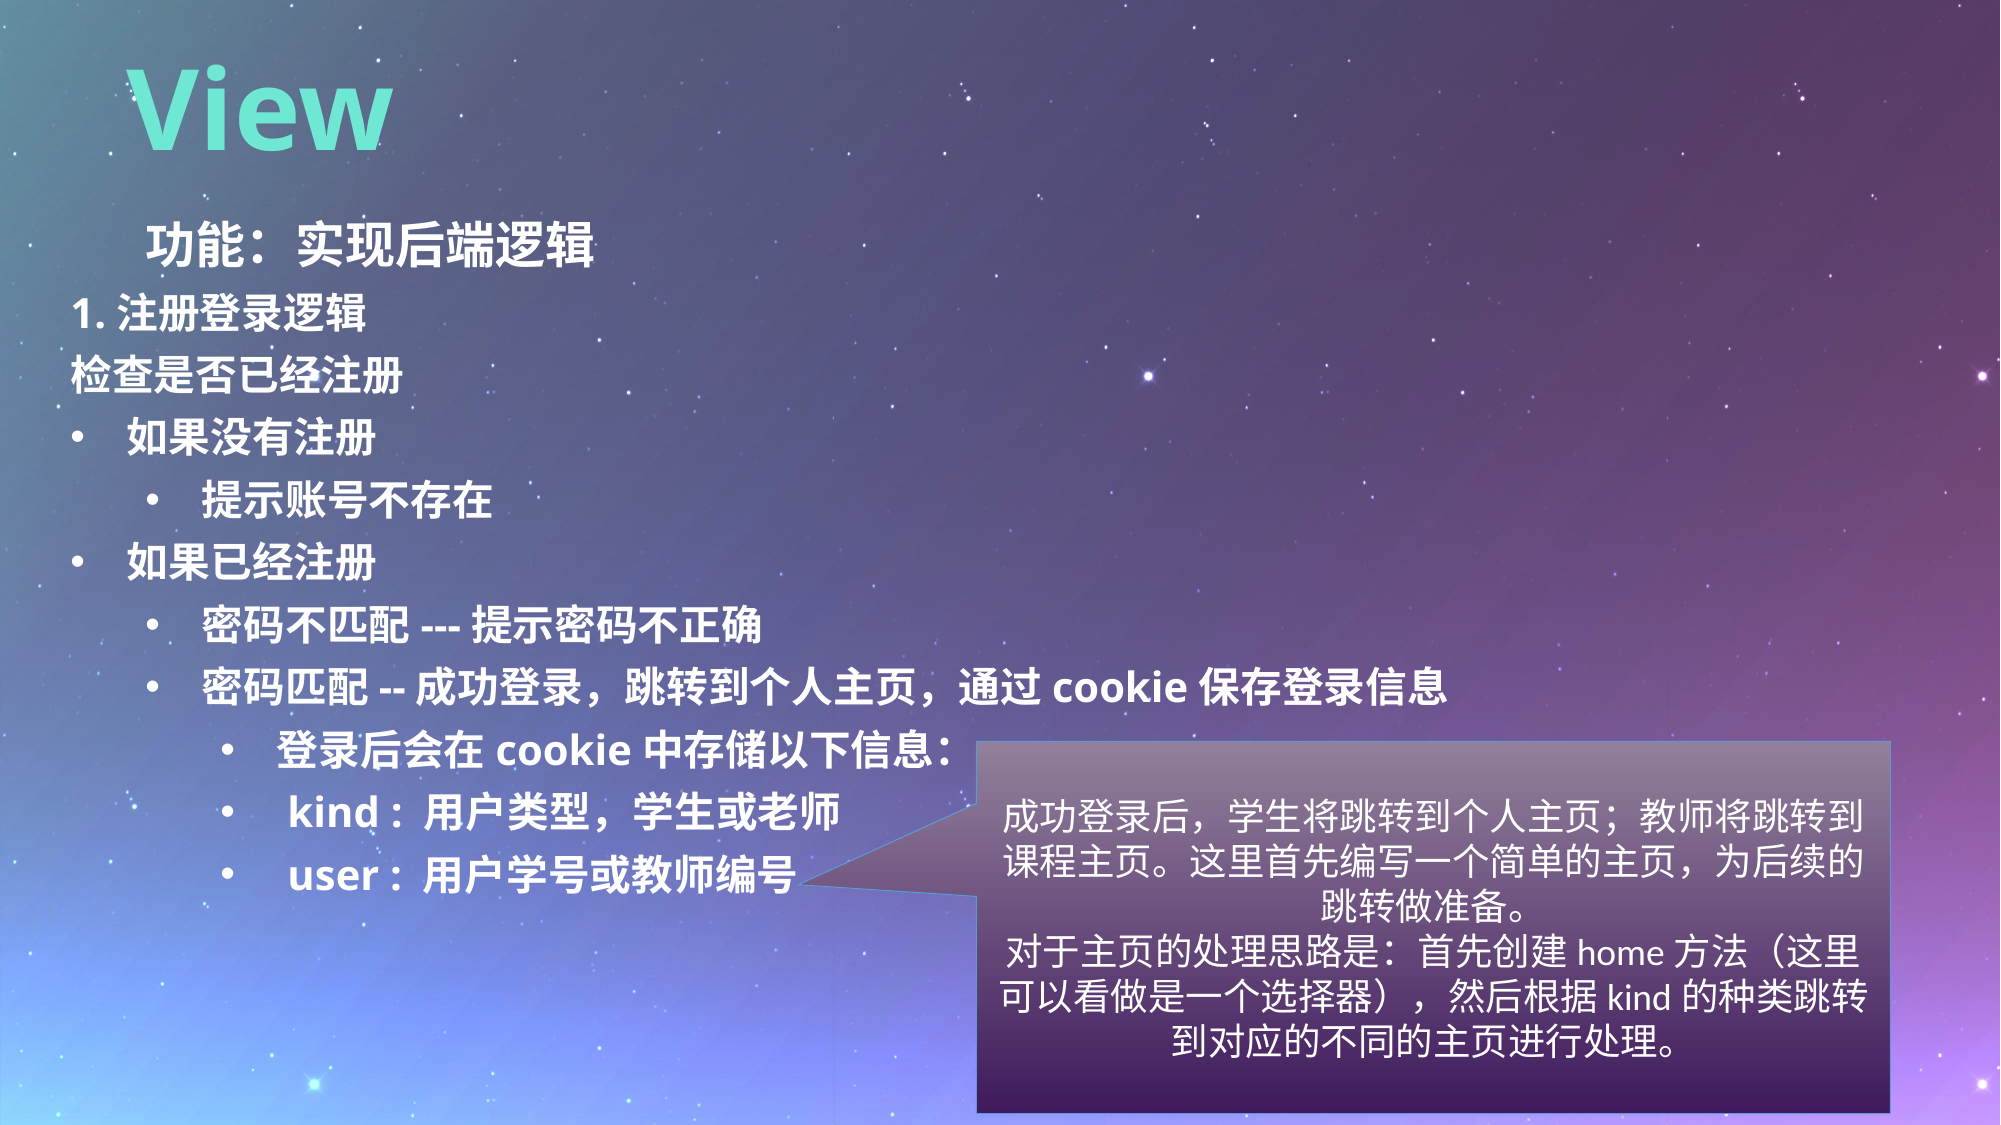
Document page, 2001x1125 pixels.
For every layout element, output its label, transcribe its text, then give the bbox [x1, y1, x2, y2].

text_box 功能：实现后端逻辑 1.注册登录逻辑 检查是否已经注册 如果没有注册 提示账号不存在 如果已经注册 密码不匹配---提示密码不正确 密码匹配--成功登录，跳转到个人主页，通过cookie保存登录信息 登录后会在cookie中存储以下信息： kind : 用户类型，学生或老师 user : 用户学号或教师编号 [55, 191, 1984, 969]
text_box 成功登录后，学生将跳转到个人主页；教师将跳转到课程主页。这里首先编写一个简单的主页，为后续的跳转做准备。 对于主页的处理思路是：首先创建home方法（这里可以看做是一个选择器），然后根据kind的种类跳转到对应的不同的主页进行处理。 [797, 740, 1891, 1115]
picture [0, 0, 2000, 1125]
text_box View [82, 30, 1092, 181]
